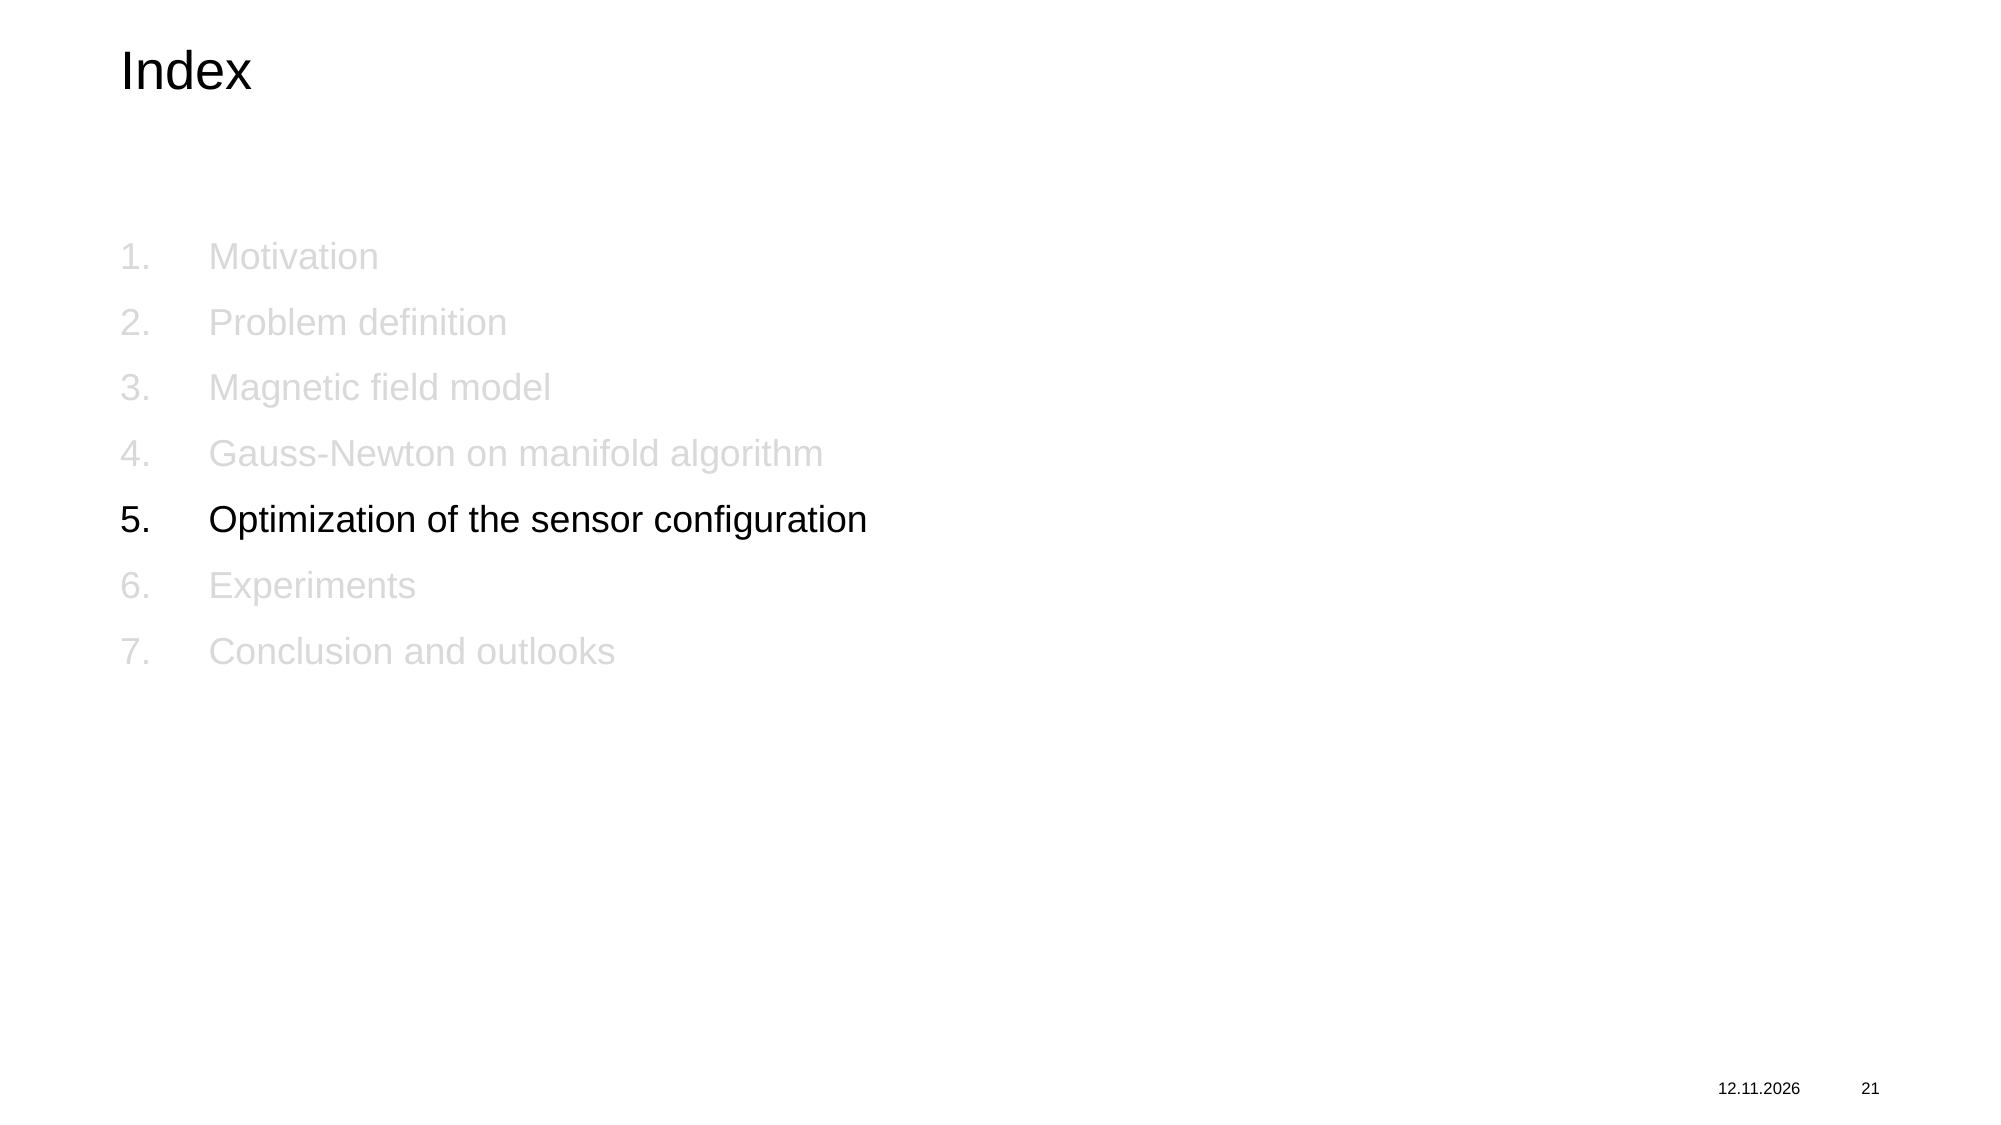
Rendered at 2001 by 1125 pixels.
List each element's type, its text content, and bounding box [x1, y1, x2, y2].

title Index [120, 42, 1880, 191]
slide_number 21 [1827, 1069, 1880, 1106]
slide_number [1718, 1069, 1819, 1106]
text_box Motivation Problem definition Magnetic field model Gauss-Newton on manifold algorithm Optimization of the sensor configuration Experiments Conclusion and outlooks [120, 231, 1880, 1000]
